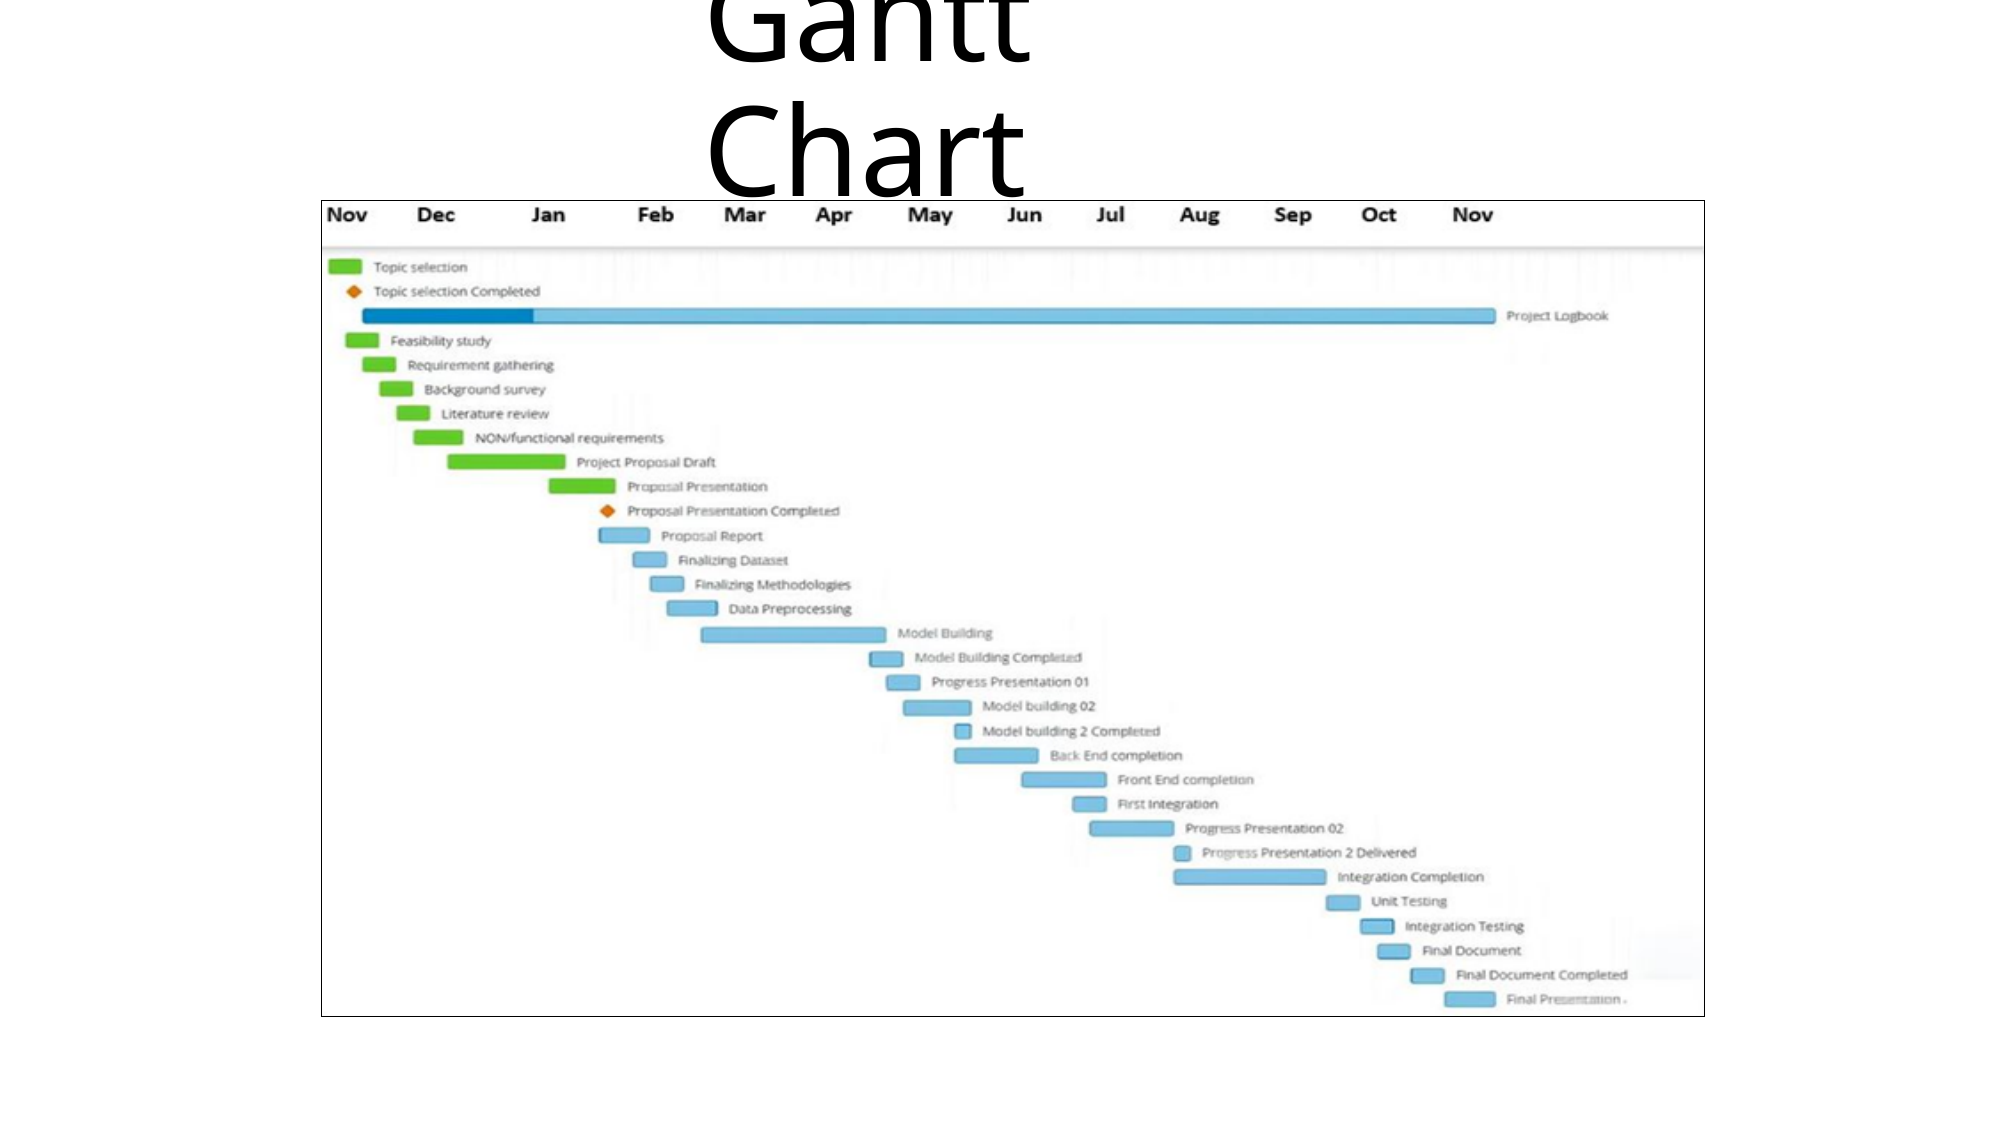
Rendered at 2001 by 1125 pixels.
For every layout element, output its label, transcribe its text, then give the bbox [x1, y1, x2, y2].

title Gantt Chart [688, 3, 1338, 173]
picture [321, 200, 1705, 1017]
